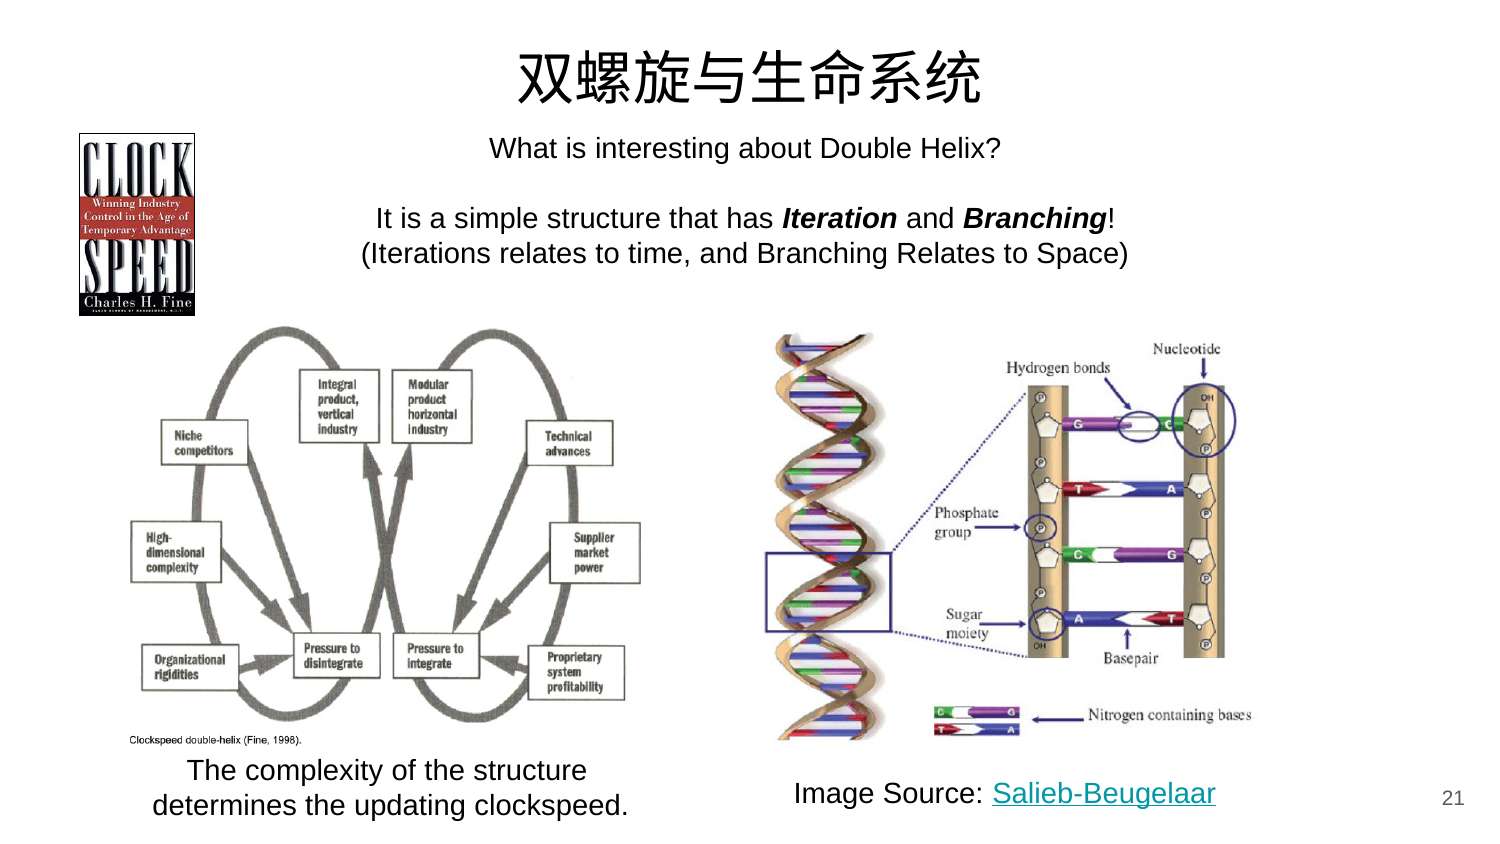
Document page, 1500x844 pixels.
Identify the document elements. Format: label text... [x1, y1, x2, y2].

text_box Image Source: Salieb-Beugelaar [778, 766, 1232, 817]
text_box What is interesting about Double Helix? It is a simple structure that has Iteration and Branching! (Iterations relates to time, and Branching Relates to Space) [345, 122, 1146, 277]
slide_number 21 [1389, 764, 1480, 830]
text_box The complexity of the structure determines the updating clockspeed. [137, 759, 645, 829]
picture [745, 316, 1265, 752]
picture [79, 133, 646, 752]
title 双螺旋与生命系统 [130, 26, 1370, 182]
